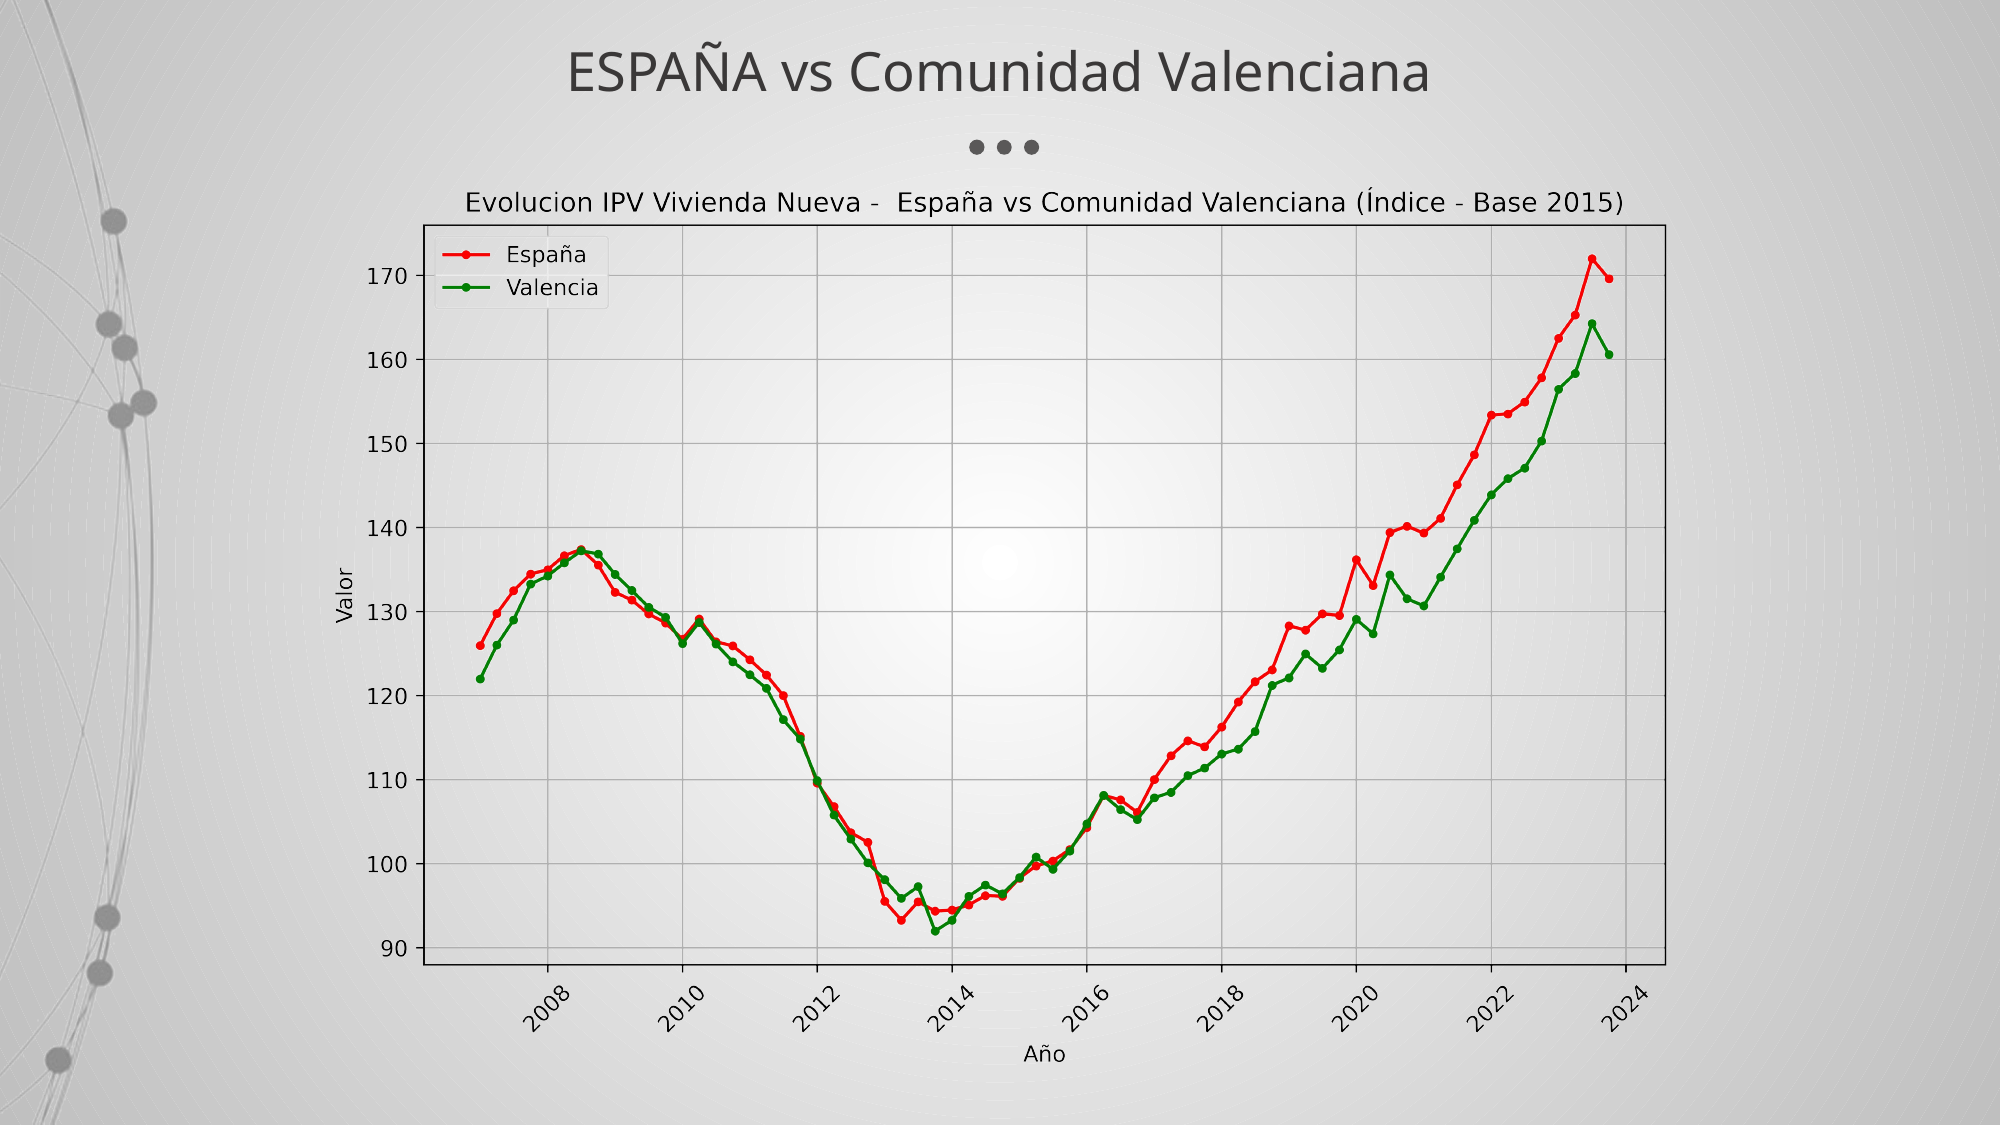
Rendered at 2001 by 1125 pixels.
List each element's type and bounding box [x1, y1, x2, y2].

text_box [417, 29, 1582, 155]
picture [0, 0, 181, 1125]
picture [319, 171, 1681, 1082]
